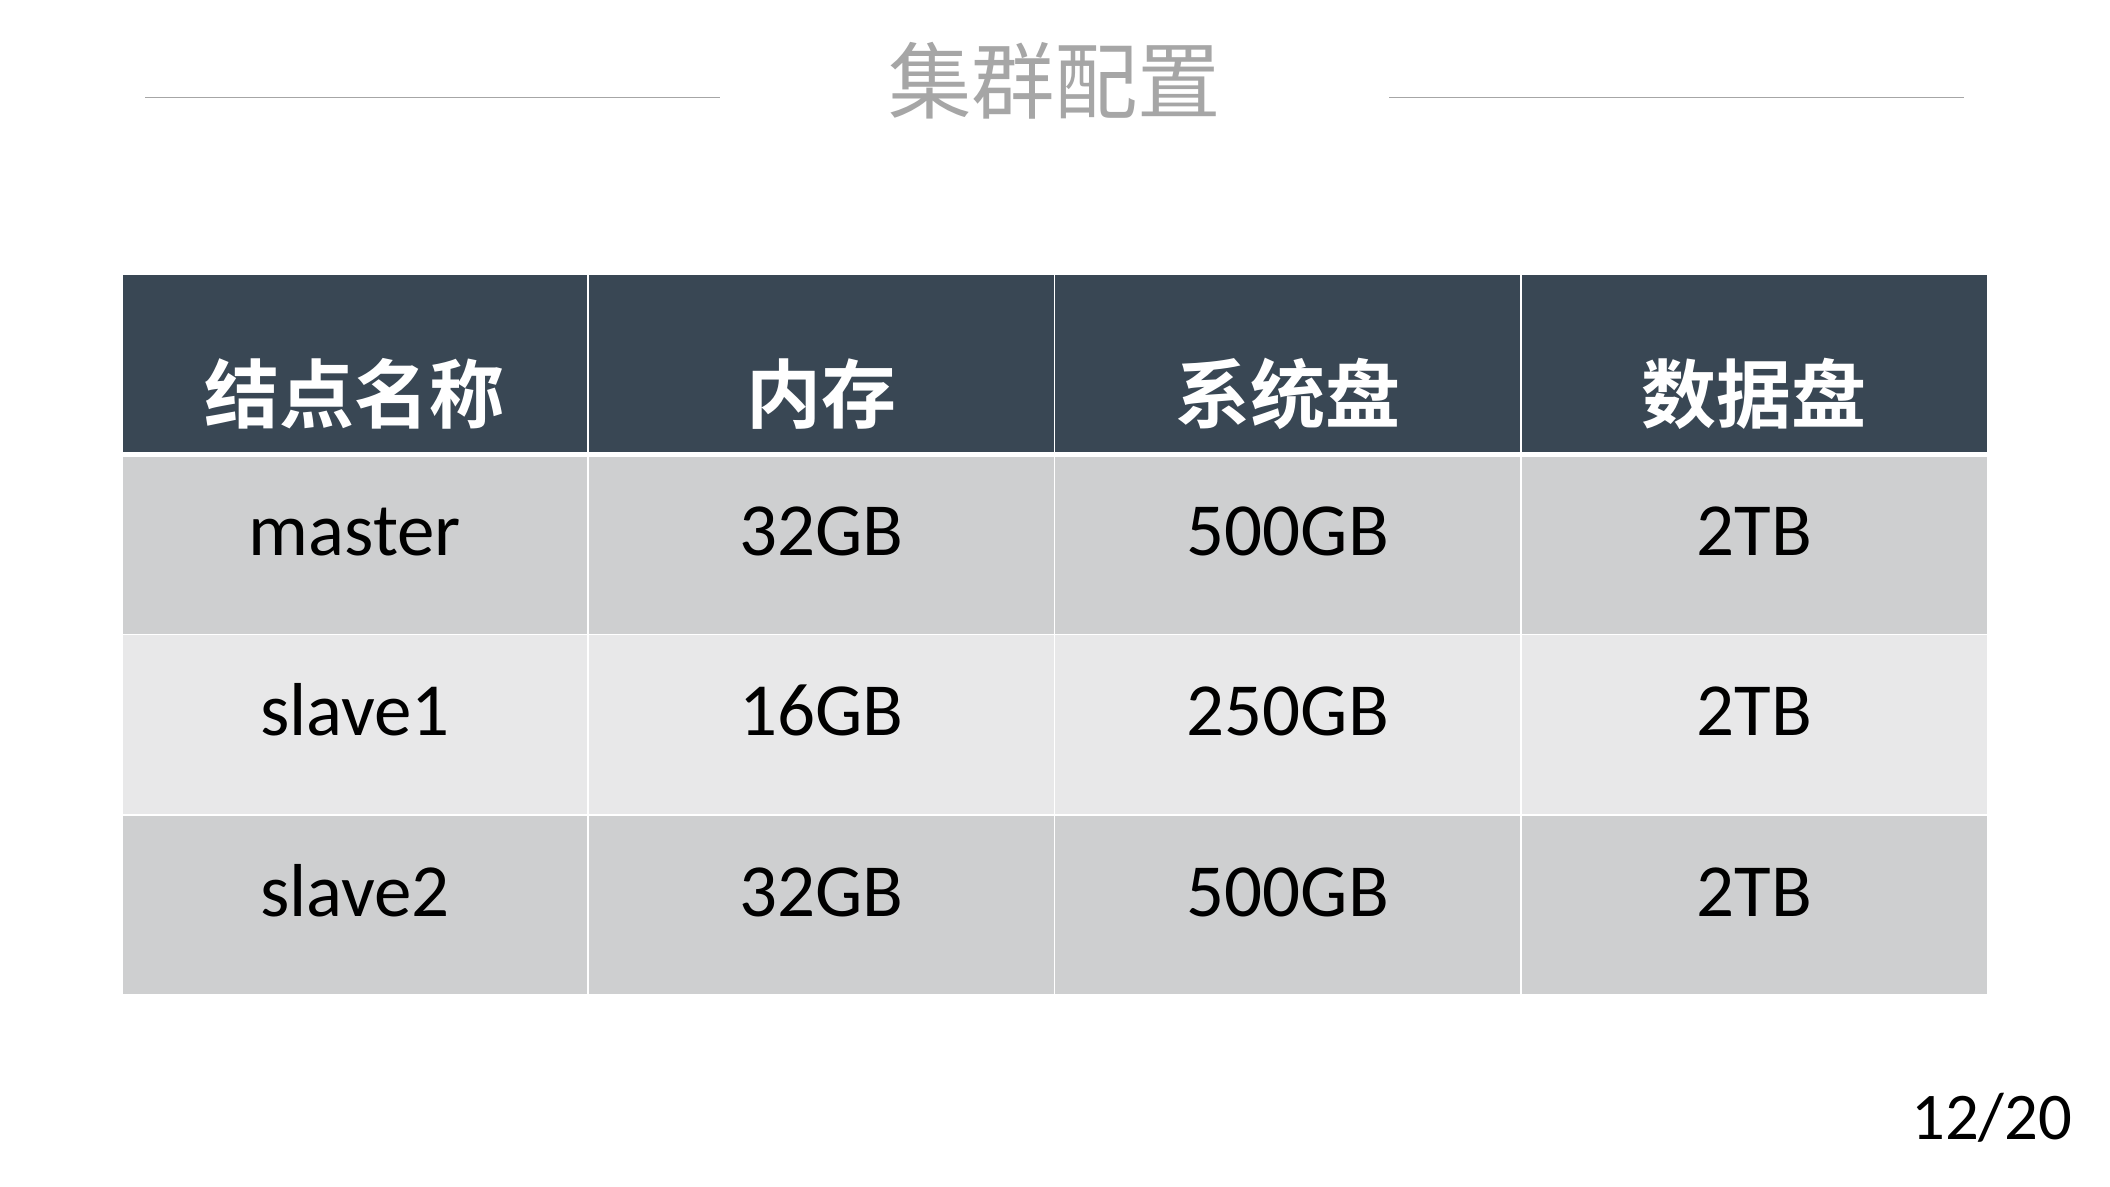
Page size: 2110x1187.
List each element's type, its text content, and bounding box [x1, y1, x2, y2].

table_header 内存 [589, 275, 1054, 452]
table_cell 250GB [1055, 635, 1520, 814]
table_cell 2TB [1522, 816, 1987, 994]
table_cell 2TB [1522, 635, 1987, 814]
table_cell 2TB [1522, 457, 1987, 634]
table_header 结点名称 [123, 275, 587, 452]
table_cell slave1 [123, 635, 587, 814]
table_header 系统盘 [1055, 275, 1520, 452]
text_box 12/20 [1896, 1065, 2110, 1158]
table_cell slave2 [123, 816, 587, 994]
table_cell 32GB [589, 457, 1054, 634]
text_box 集群配置 [730, 28, 1379, 96]
table_cell master [123, 457, 587, 634]
table_header 数据盘 [1522, 275, 1987, 452]
table_cell 500GB [1055, 457, 1520, 634]
table_cell 16GB [589, 635, 1054, 814]
table_cell 32GB [589, 816, 1054, 994]
text_box 集群配置 [730, 98, 1379, 129]
table_cell 500GB [1055, 816, 1520, 994]
